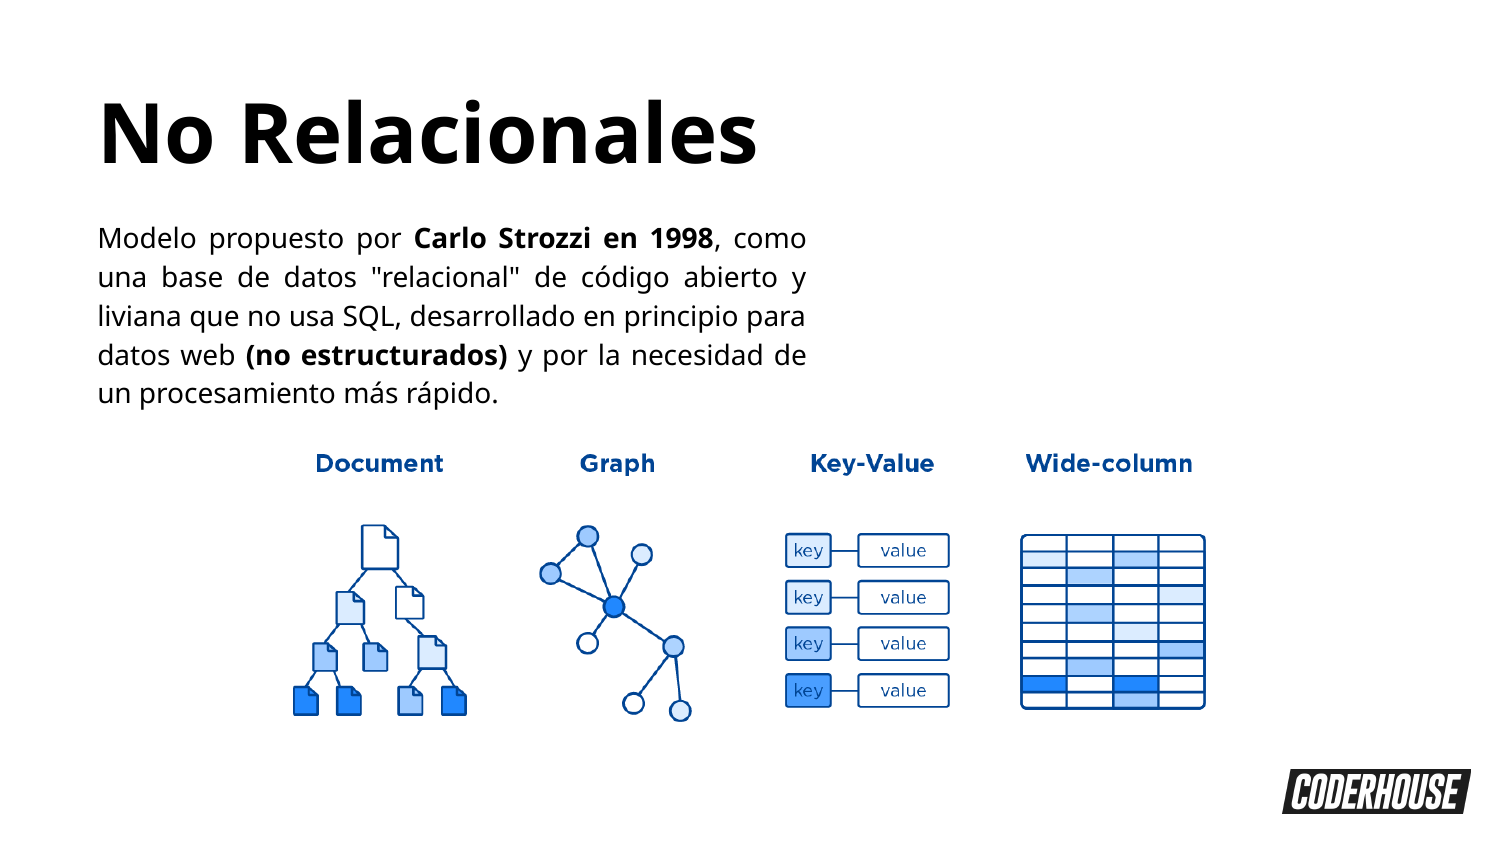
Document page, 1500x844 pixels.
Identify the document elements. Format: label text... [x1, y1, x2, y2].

picture [1281, 769, 1471, 814]
picture [247, 417, 1253, 754]
text_box Modelo propuesto por Carlo Strozzi en 1998, como una base de datos "relacional" de código abierto y liviana que no usa SQL, desarrollado en principio para datos web (no estructurados) y por la necesidad de un procesamiento más rápido. [82, 170, 822, 455]
text_box No Relacionales [82, 76, 1418, 197]
